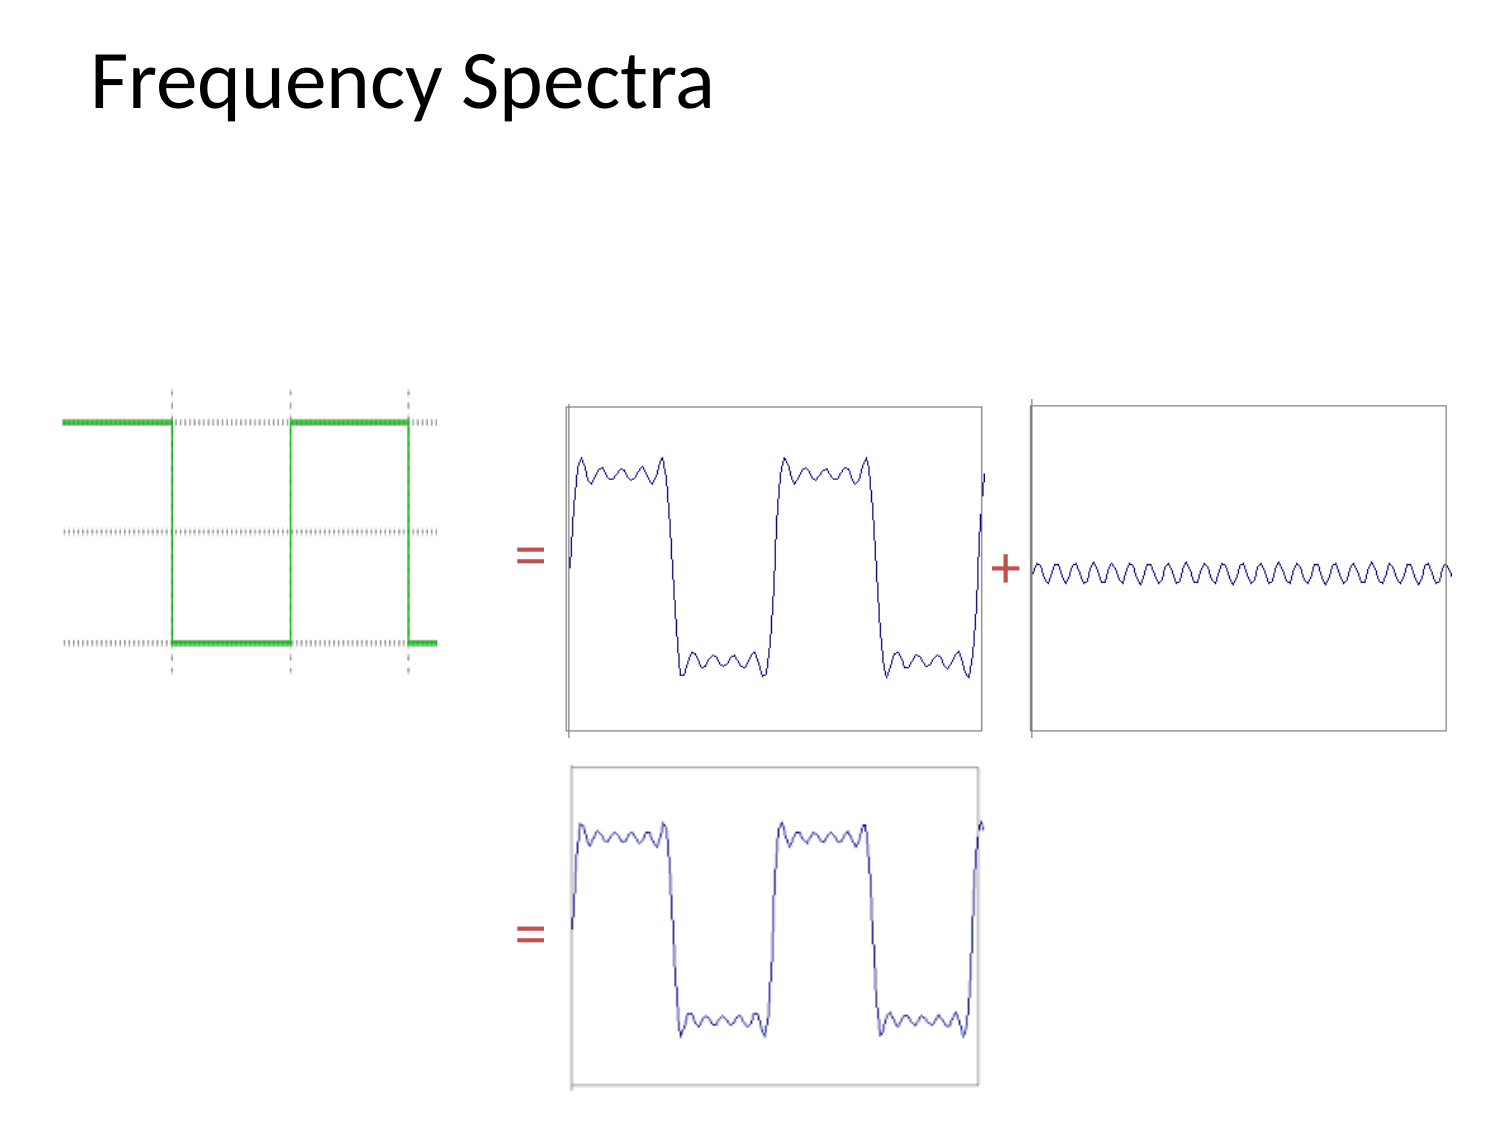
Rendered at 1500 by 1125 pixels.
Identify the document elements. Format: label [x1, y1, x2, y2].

text_box [985, 523, 1024, 609]
title [74, 0, 1426, 151]
picture [62, 387, 438, 676]
picture [1024, 399, 1452, 739]
picture [562, 403, 985, 738]
picture [568, 765, 988, 1095]
text_box [500, 510, 562, 596]
text_box [500, 889, 568, 975]
